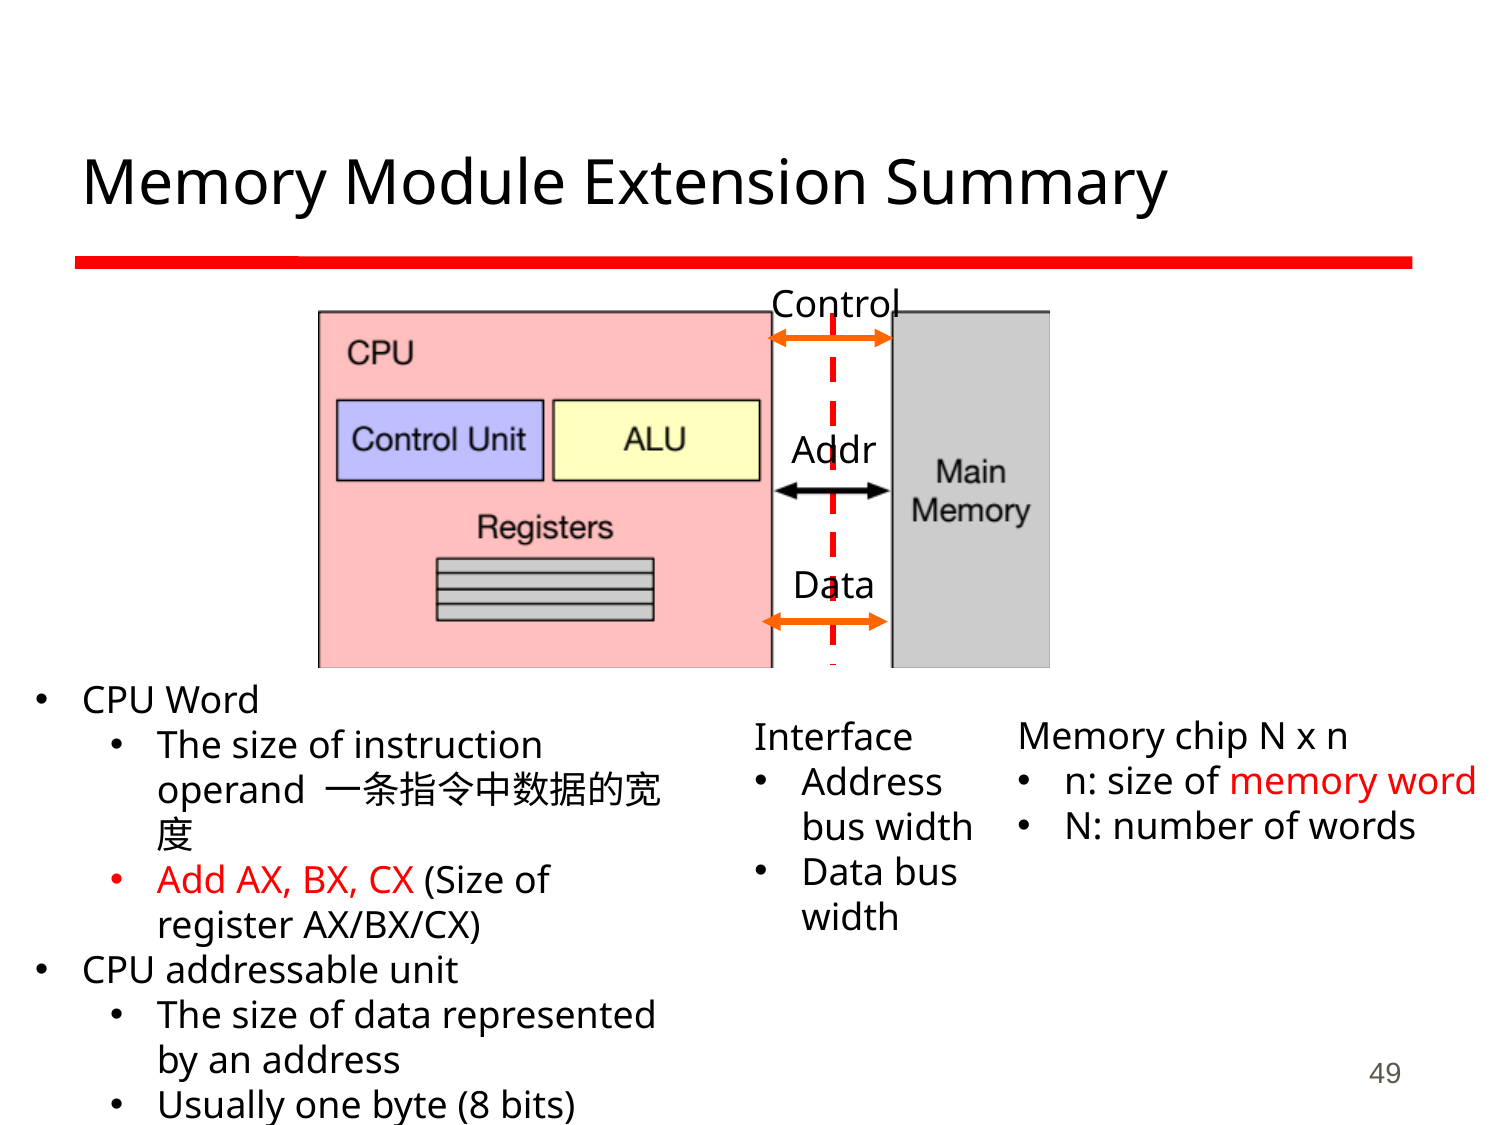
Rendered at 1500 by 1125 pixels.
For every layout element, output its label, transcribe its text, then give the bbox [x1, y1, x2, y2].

text_box Control [756, 272, 917, 307]
slide_number 49 [1103, 1021, 1417, 1098]
text_box Interface Address bus width Data bus width [739, 705, 999, 945]
picture [317, 309, 1051, 668]
text_box CPU Word The size of instruction operand 一条指令中数据的宽度 Add AX, BX, CX (Size of register AX/BX/CX) CPU addressable unit The size of data represented by an address Usually one byte (8 bits) [20, 668, 709, 1125]
title Memory Module Extension Summary [66, 37, 1413, 226]
text_box Memory chip N x n n: size of memory word N: number of words [1002, 704, 1493, 855]
